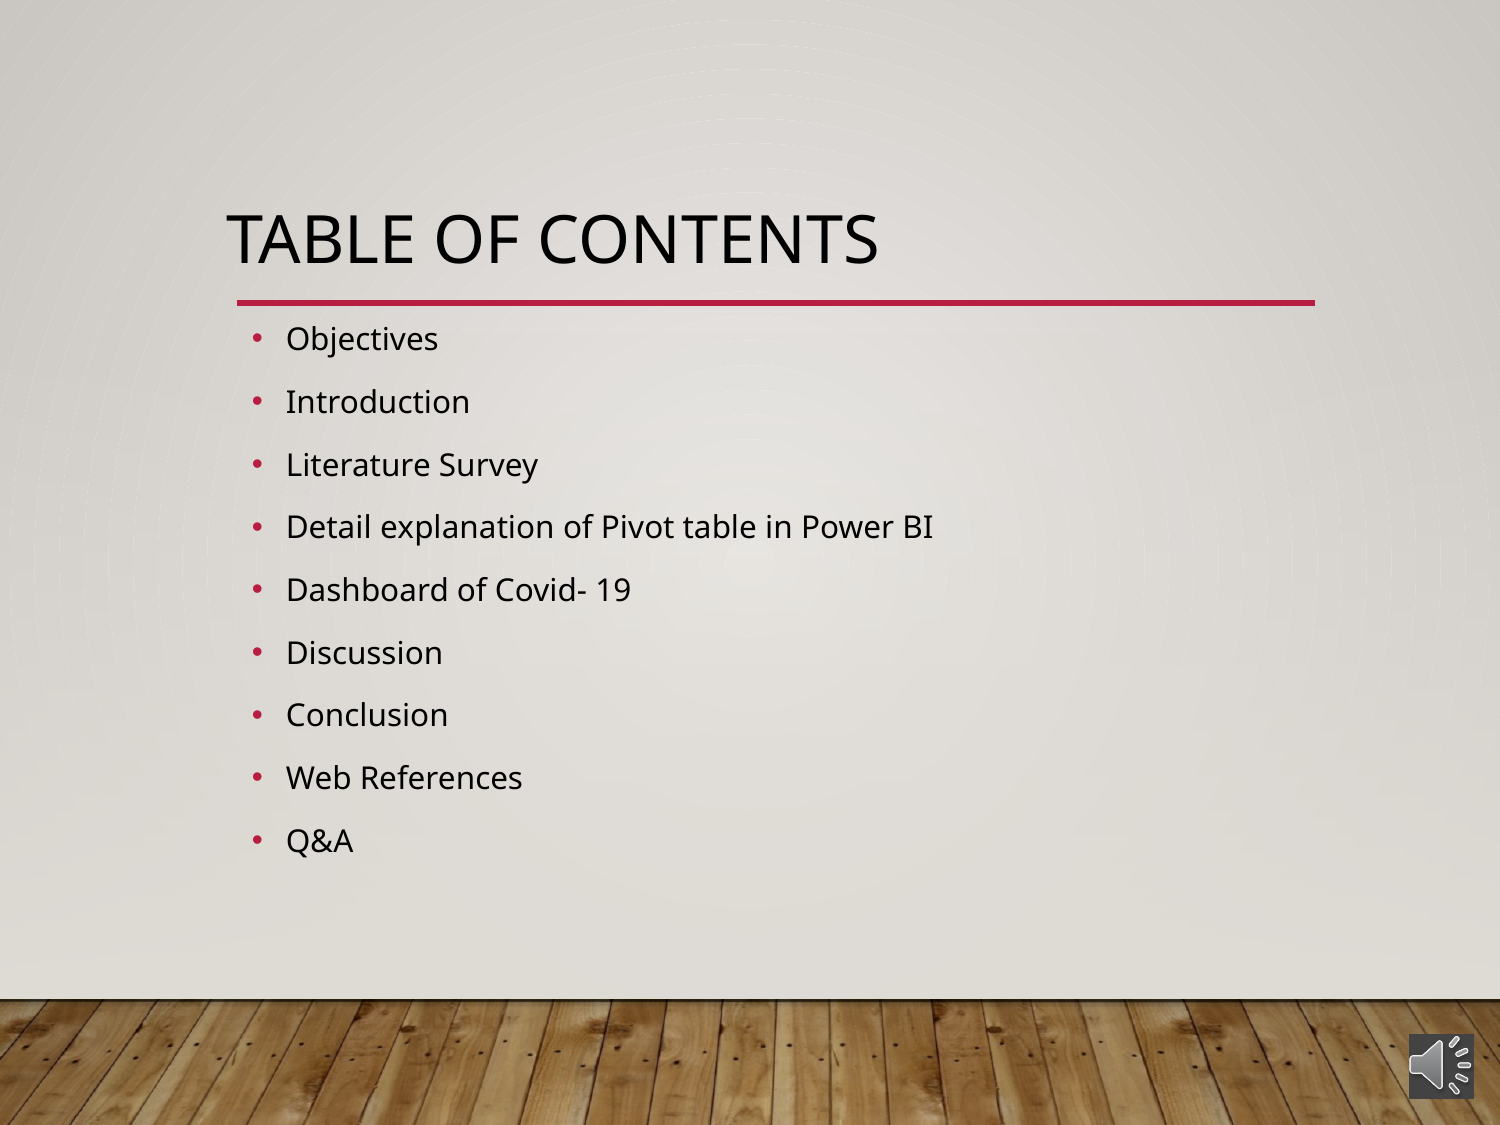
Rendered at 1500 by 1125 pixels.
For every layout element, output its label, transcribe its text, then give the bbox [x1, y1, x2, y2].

title Table of Contents [211, 198, 1289, 371]
picture [0, 999, 1500, 1125]
list Objectives Introduction Literature Survey Detail explanation of Pivot table in Power BI Dashboard of Covid- 19 Discussion Conclusion Web References Q&A [236, 304, 1315, 871]
